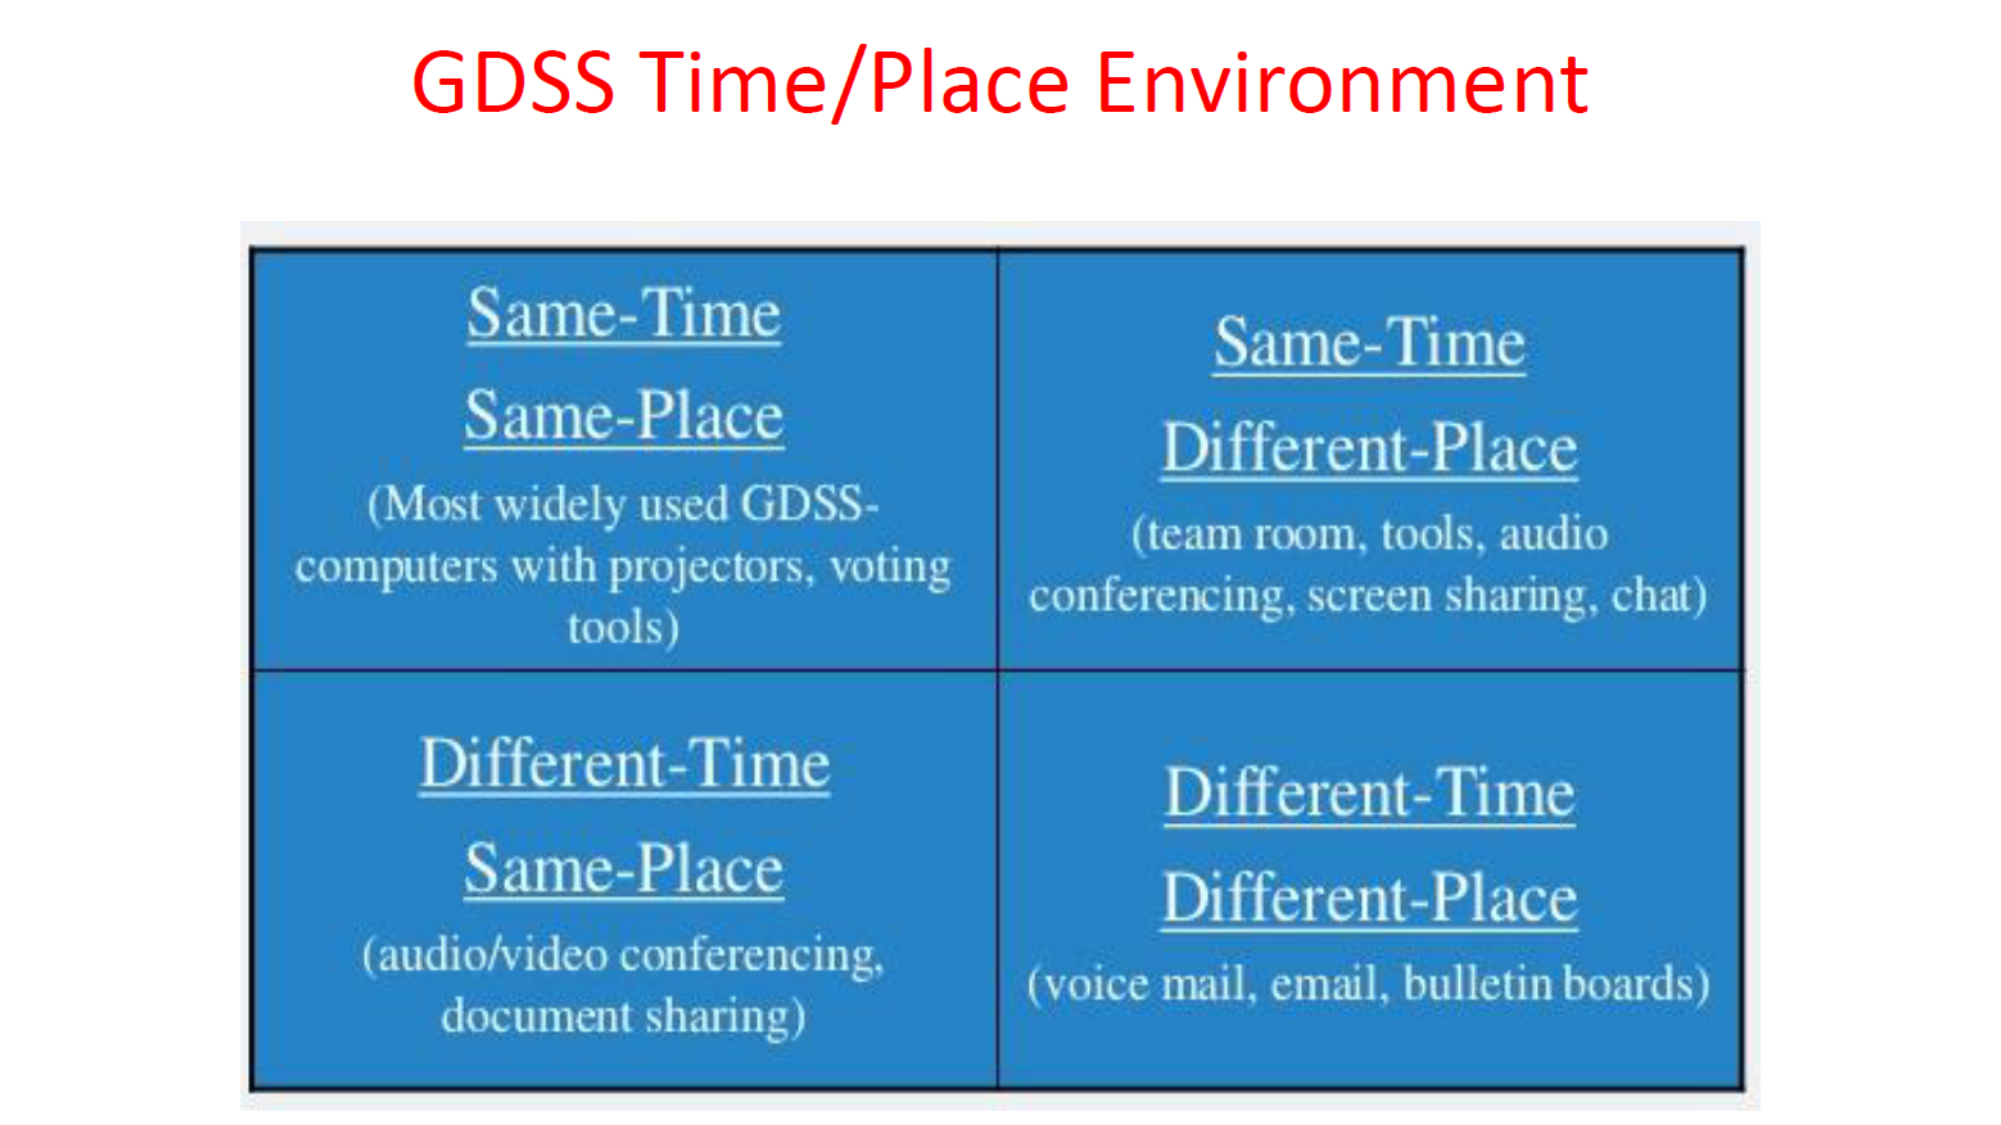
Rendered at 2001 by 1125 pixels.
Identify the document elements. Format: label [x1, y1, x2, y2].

picture [152, 0, 1848, 1125]
